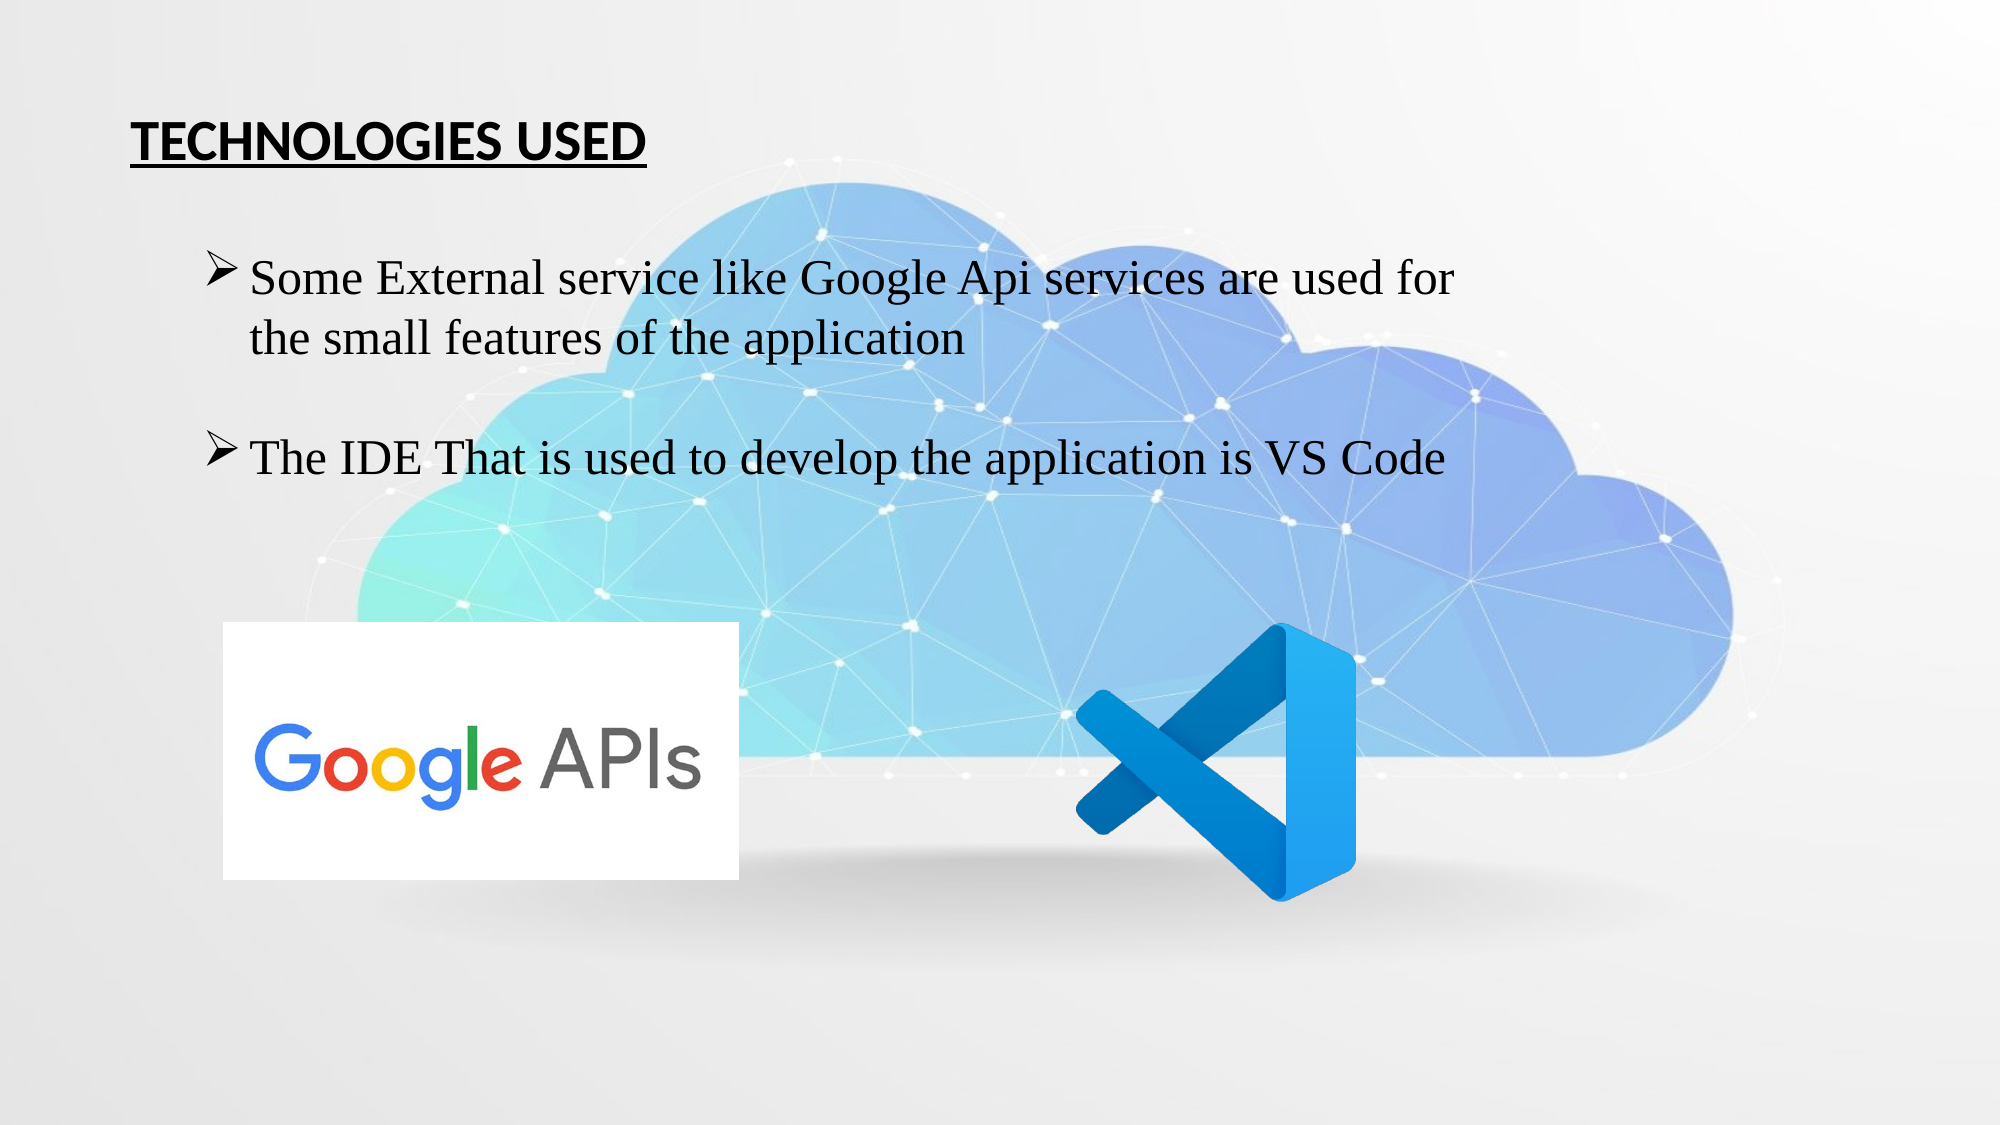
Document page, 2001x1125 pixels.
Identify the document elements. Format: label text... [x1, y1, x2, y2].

text_box TECHNOLOGIES USED [115, 94, 662, 180]
picture [1076, 622, 1356, 902]
picture [223, 622, 739, 880]
text_box Some External service like Google Api services are used for the small features of the application The IDE That is used to develop the application is VS Code [187, 236, 1528, 492]
